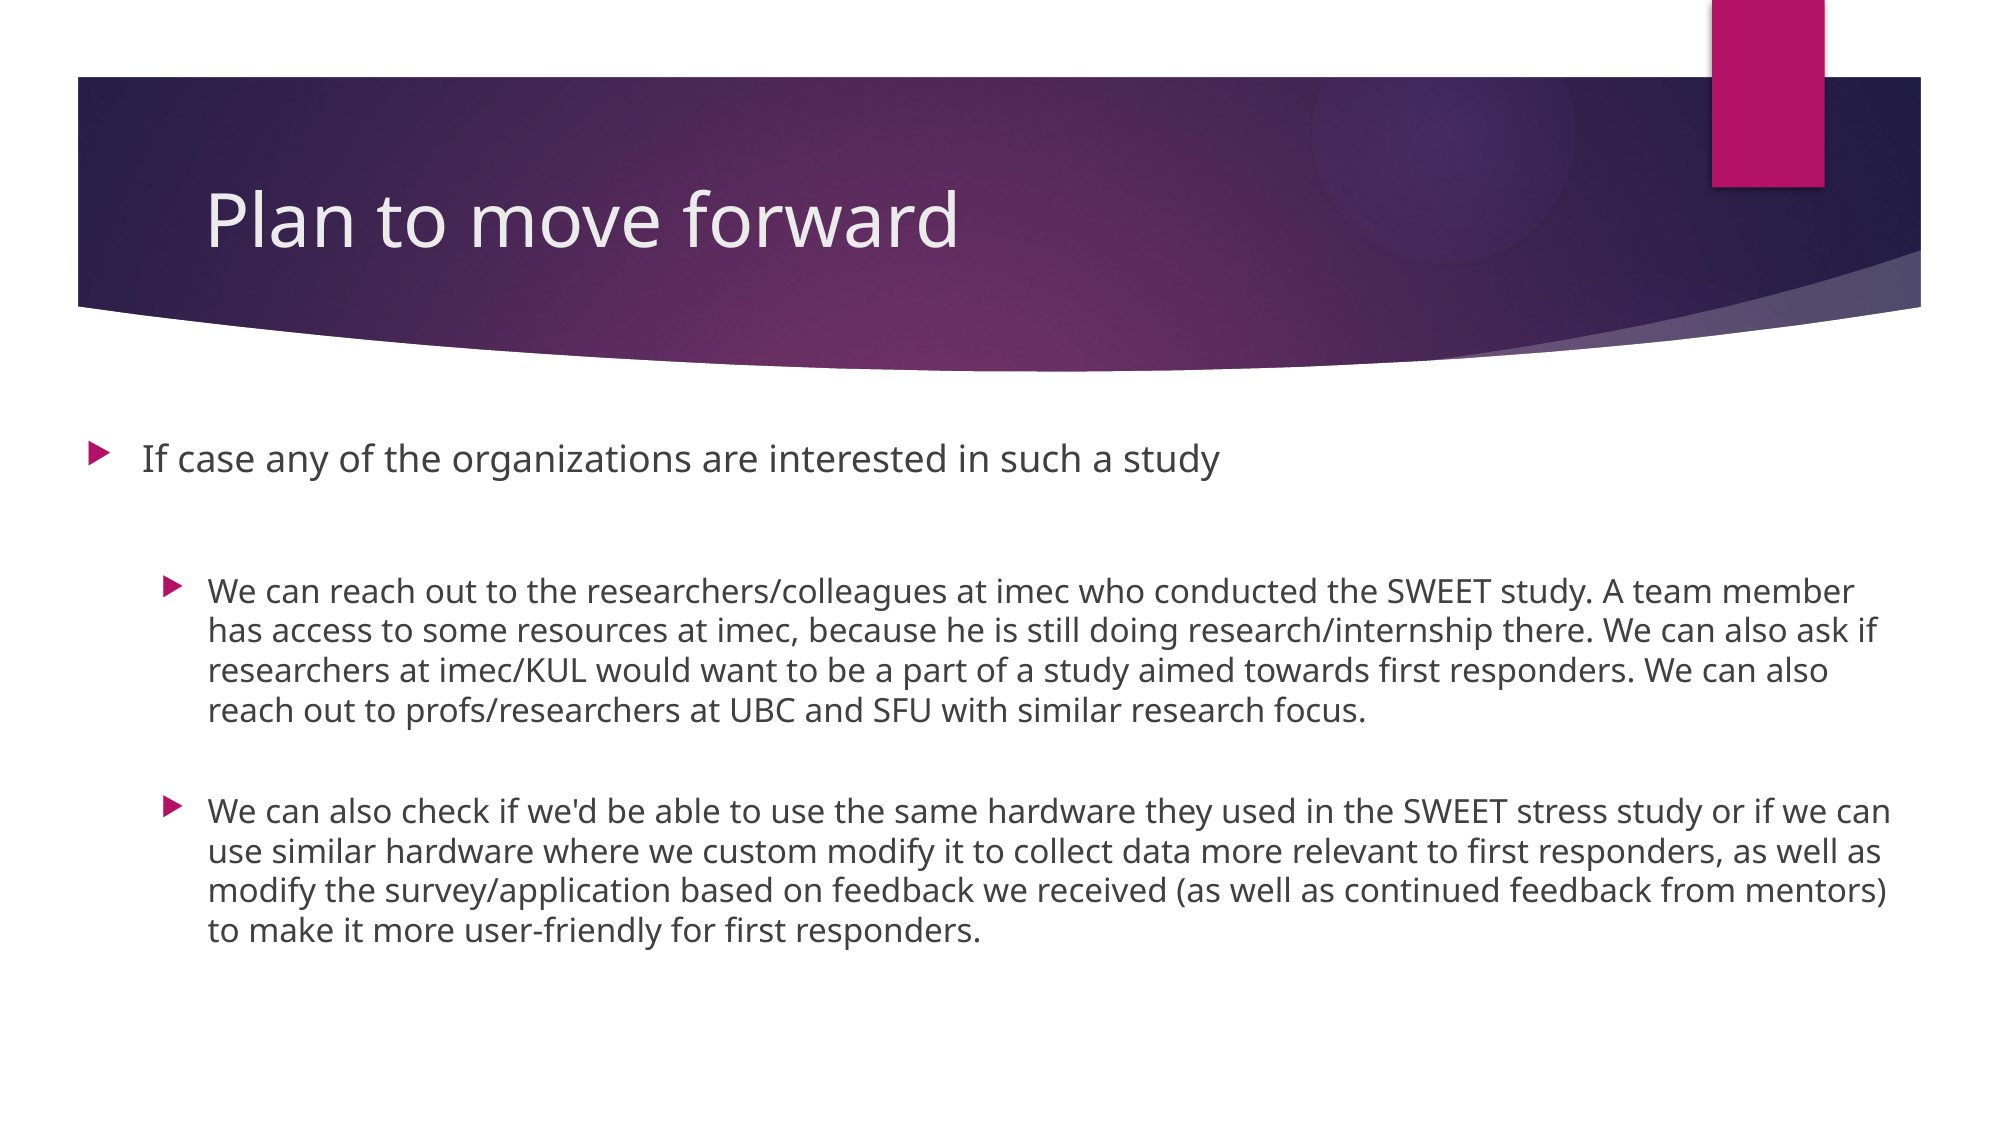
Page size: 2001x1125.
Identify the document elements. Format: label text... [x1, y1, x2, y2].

list If case any of the organizations are interested in such a study We can reach out to the researchers/colleagues at imec who conducted the SWEET study. A team member has access to some resources at imec, because he is still doing research/internship there. We can also ask if researchers at imec/KUL would want to be a part of a study aimed towards first responders. We can also reach out to profs/researchers at UBC and SFU with similar research focus. We can also check if we'd be able to use the same hardware they used in the SWEET stress study or if we can use similar hardware where we custom modify it to collect data more relevant to first responders, as well as modify the survey/application based on feedback we received (as well as continued feedback from mentors) to make it more user-friendly for first responders. [70, 427, 1932, 1057]
title Plan to move forward [189, 159, 1627, 276]
